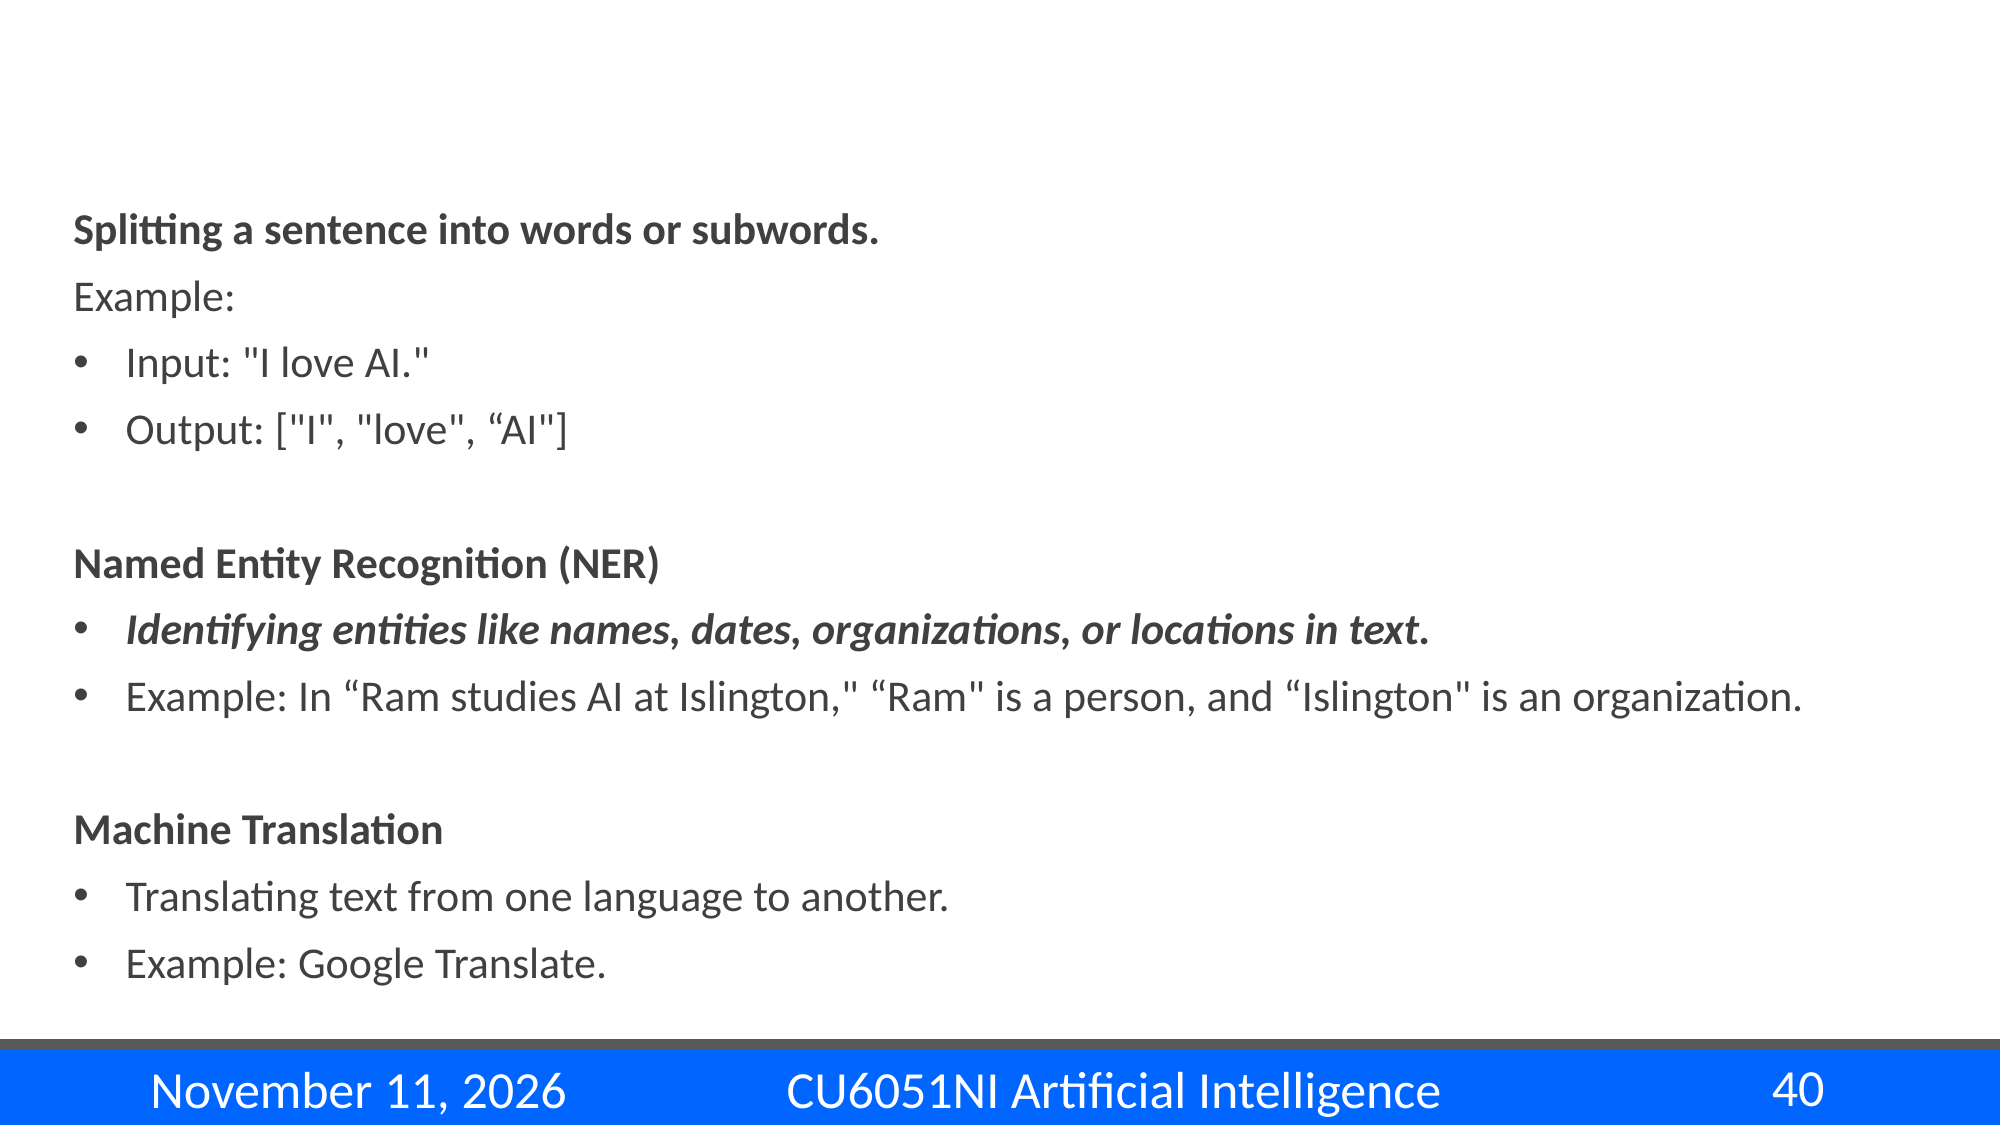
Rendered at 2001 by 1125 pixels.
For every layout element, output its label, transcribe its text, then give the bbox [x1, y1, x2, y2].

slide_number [135, 1057, 622, 1118]
slide_number 40 [1624, 1056, 1840, 1116]
list Splitting a sentence into words or subwords. Example: Input: "I love AI." Output: ["I", "love", “AI"] Named Entity Recognition (NER) Identifying entities like names, dates, organizations, or locations in text. Example: In “Ram studies AI at Islington," “Ram" is a person, and “Islington" is an organization. Machine Translation Translating text from one language to another. Example: Google Translate. [54, 199, 1949, 1008]
footer CU6051NI Artificial Intelligence [695, 1057, 1533, 1118]
